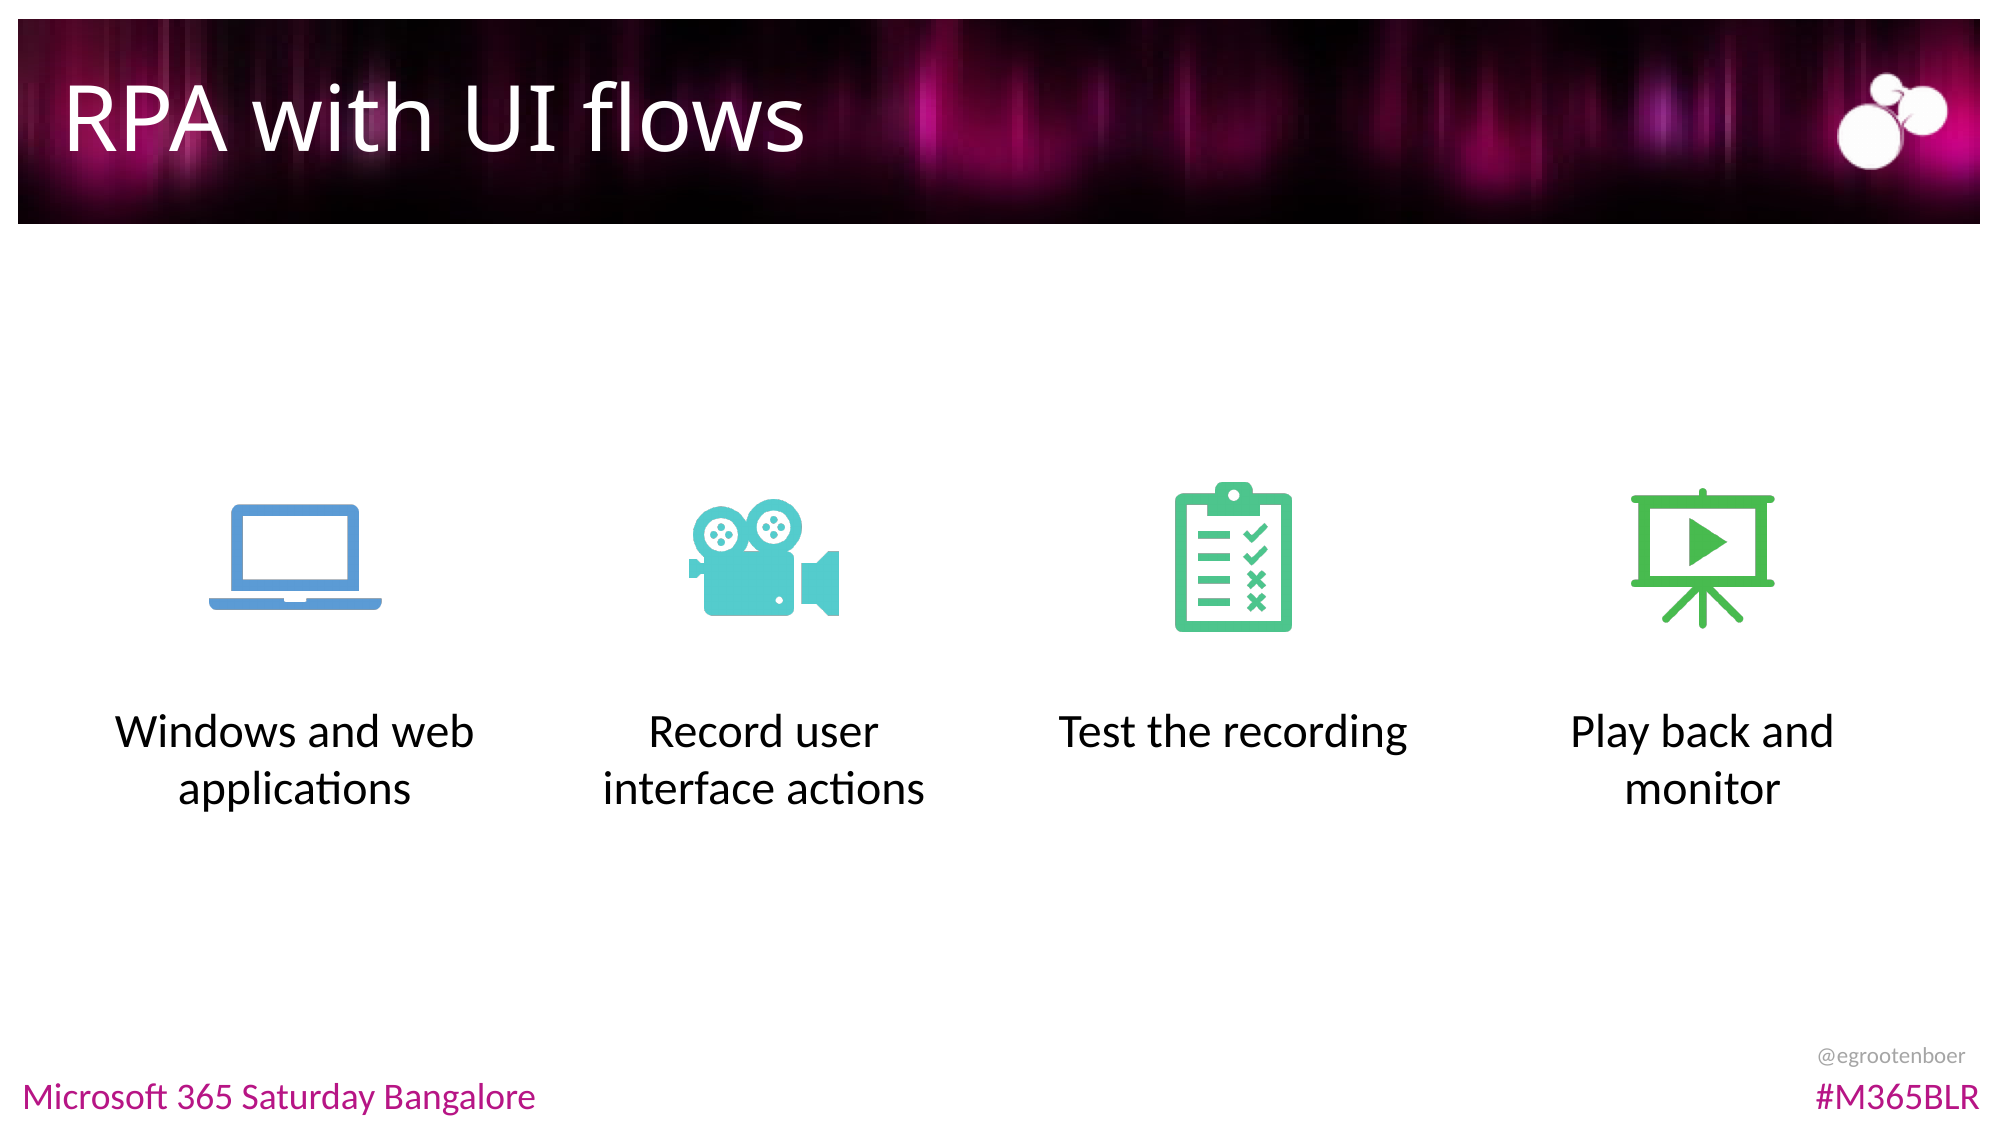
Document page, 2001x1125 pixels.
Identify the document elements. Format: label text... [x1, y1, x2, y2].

picture [18, 19, 1980, 224]
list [18, 248, 1980, 1037]
title RPA with UI flows [46, 53, 1804, 190]
